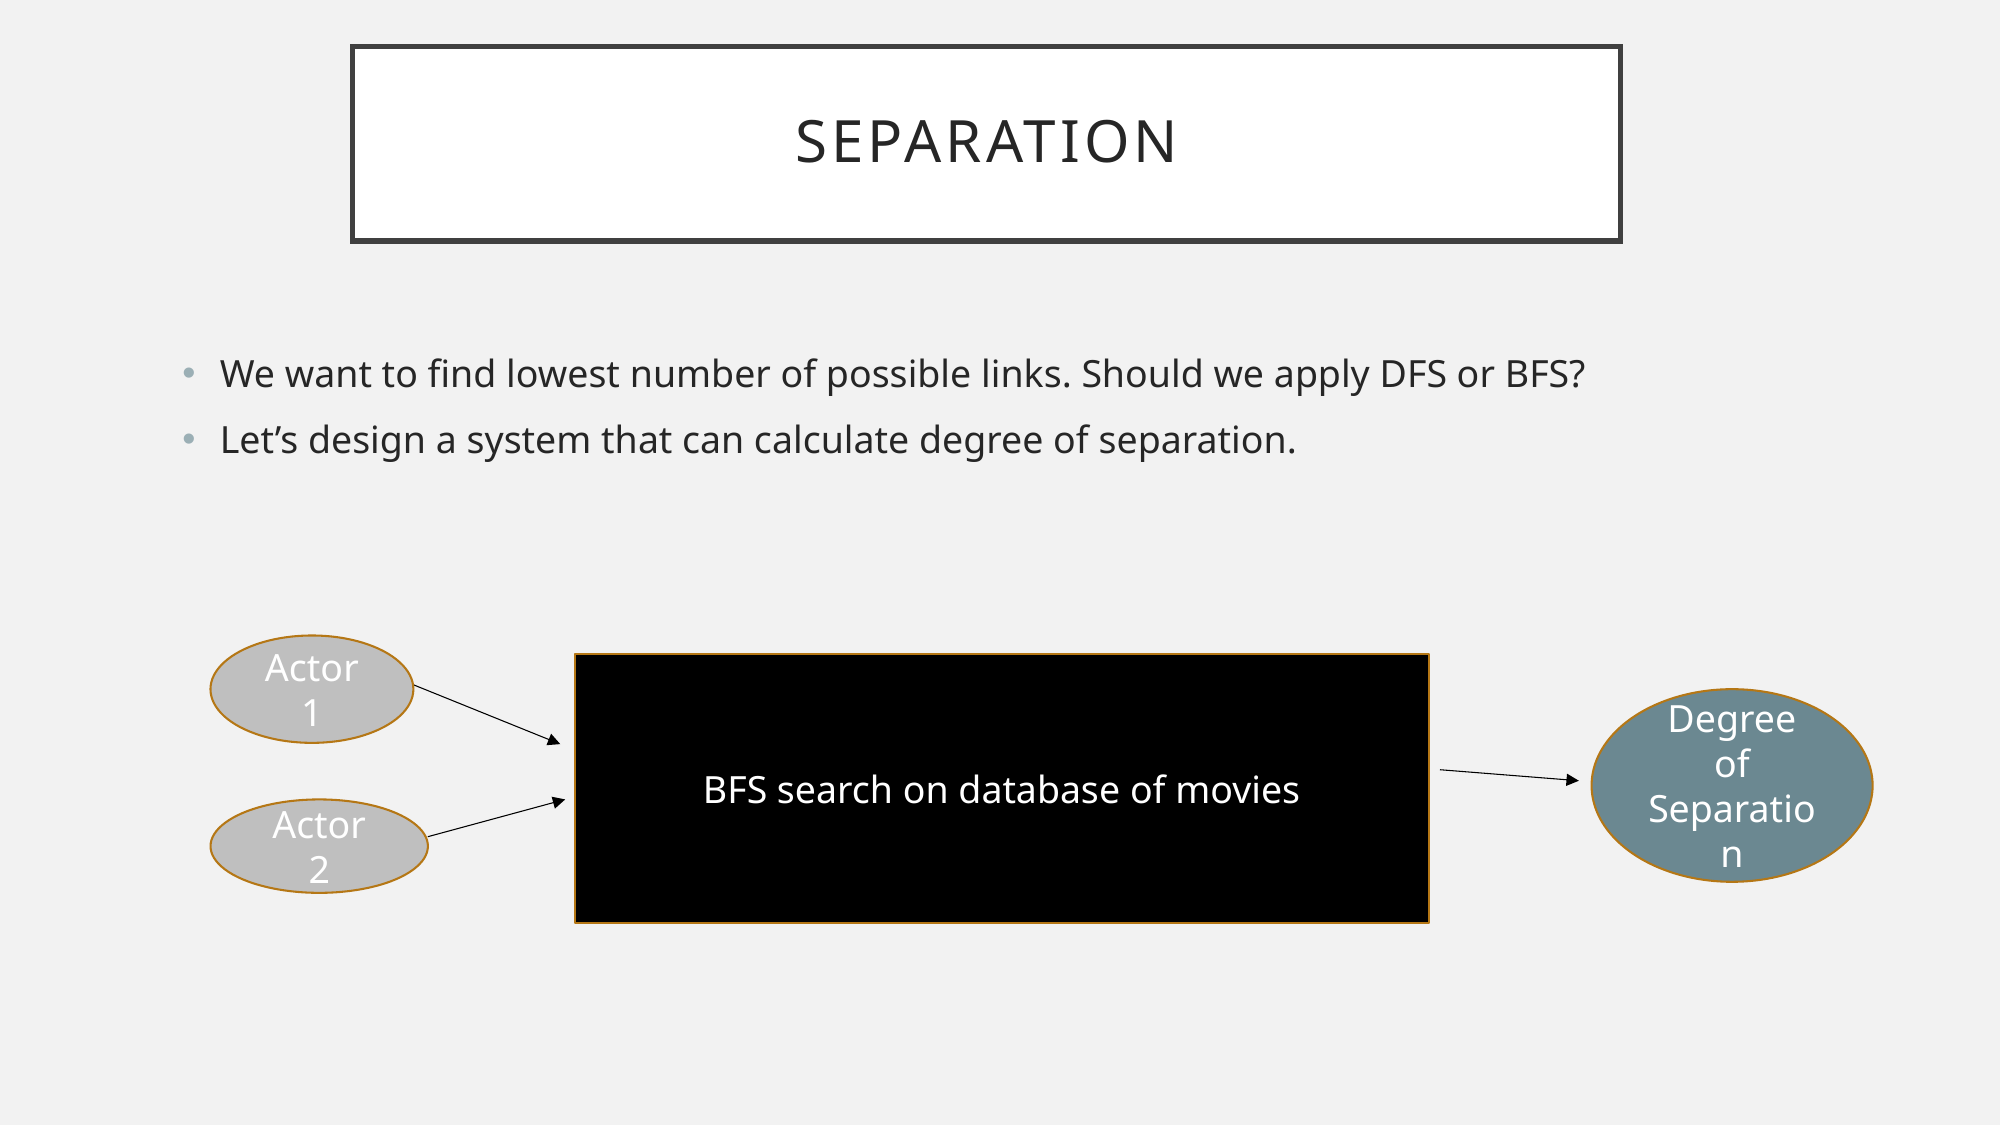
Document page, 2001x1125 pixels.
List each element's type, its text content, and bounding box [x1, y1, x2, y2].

text_box Degree of Separation [1590, 688, 1874, 883]
text_box Actor1 [209, 634, 414, 744]
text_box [408, 682, 561, 745]
text_box BFS search on database of movies [574, 653, 1430, 924]
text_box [427, 799, 566, 837]
text_box Actor 2 [209, 798, 429, 894]
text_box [1439, 769, 1579, 781]
list We want to find lowest number of possible links. Should we apply DFS or BFS? Let’s design a system that can calculate degree of separation. [167, 342, 1723, 942]
title Separation [350, 44, 1623, 244]
